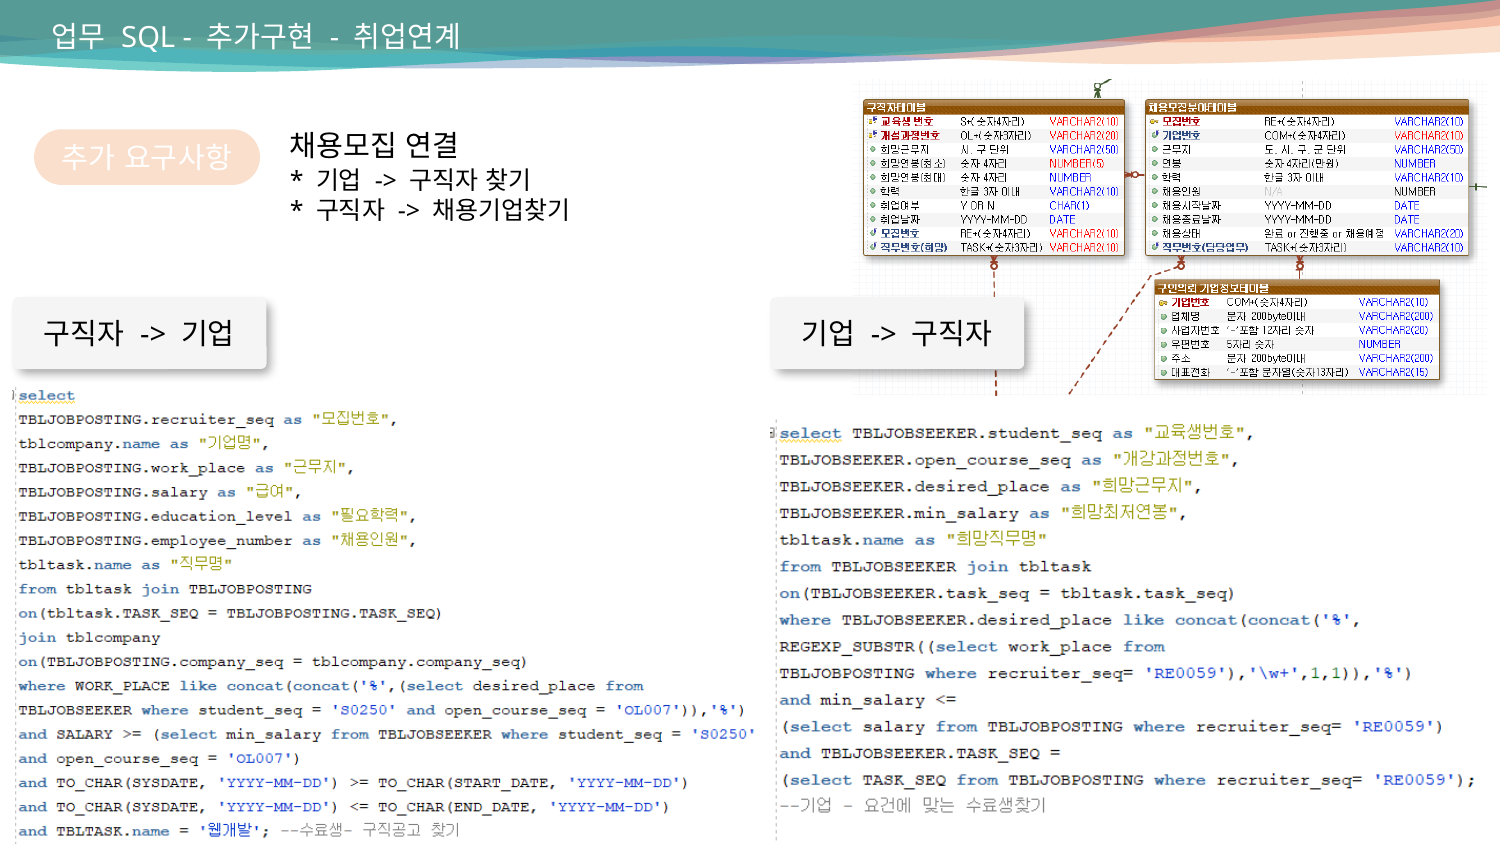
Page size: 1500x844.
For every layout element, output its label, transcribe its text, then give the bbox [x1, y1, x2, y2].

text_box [33, 111, 589, 245]
picture [12, 386, 763, 844]
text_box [0, 0, 1500, 73]
text_box 기업 -> 구직자 [770, 297, 847, 370]
picture [852, 79, 1487, 396]
picture [769, 416, 1500, 844]
text_box 구직자 -> 기업 [12, 297, 267, 370]
